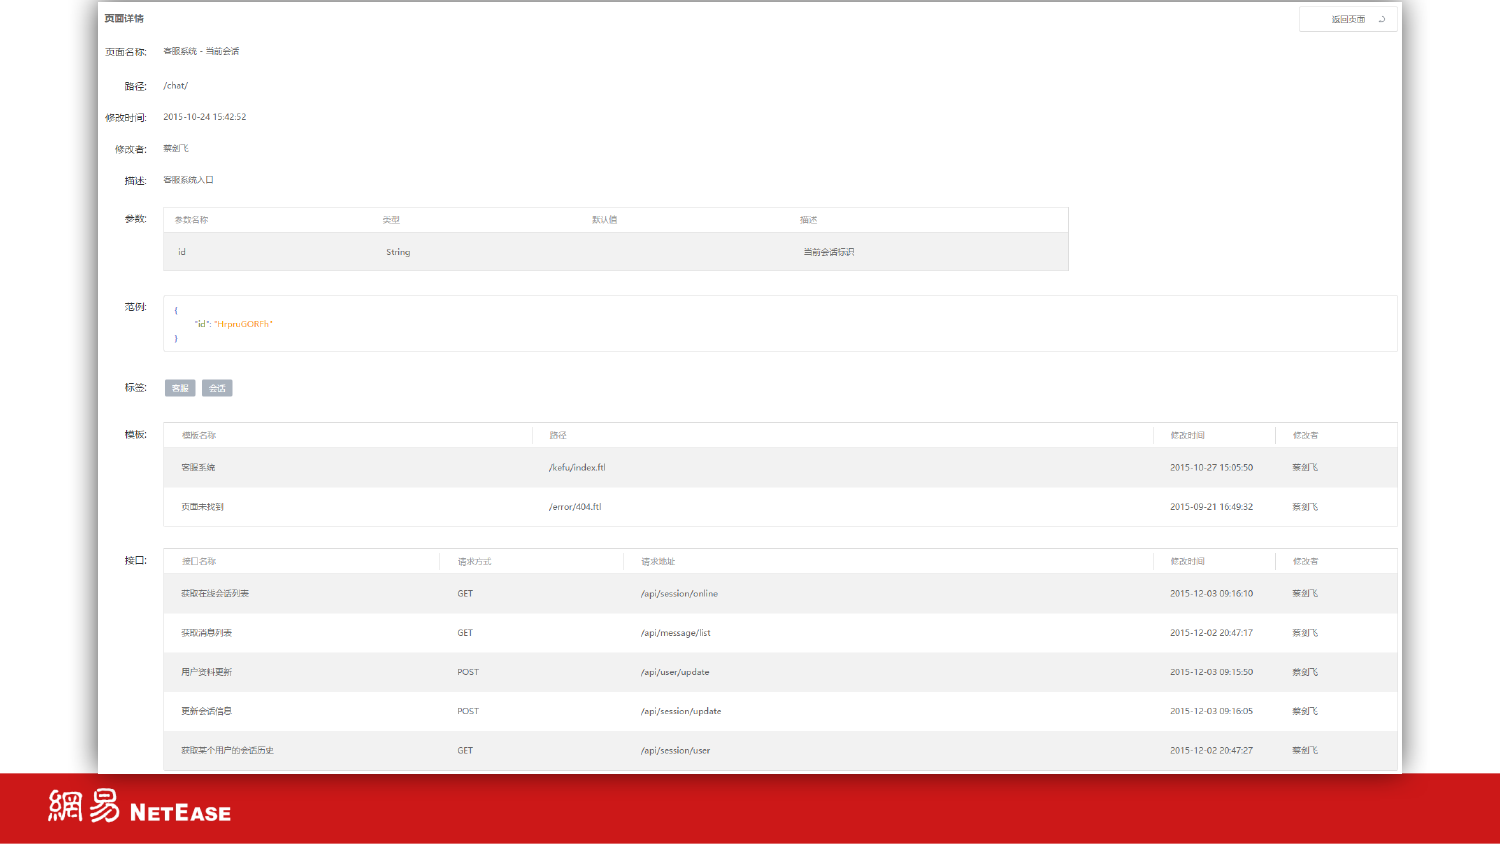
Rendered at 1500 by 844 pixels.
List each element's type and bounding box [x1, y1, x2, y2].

picture [97, 1, 1402, 774]
picture [46, 786, 231, 824]
